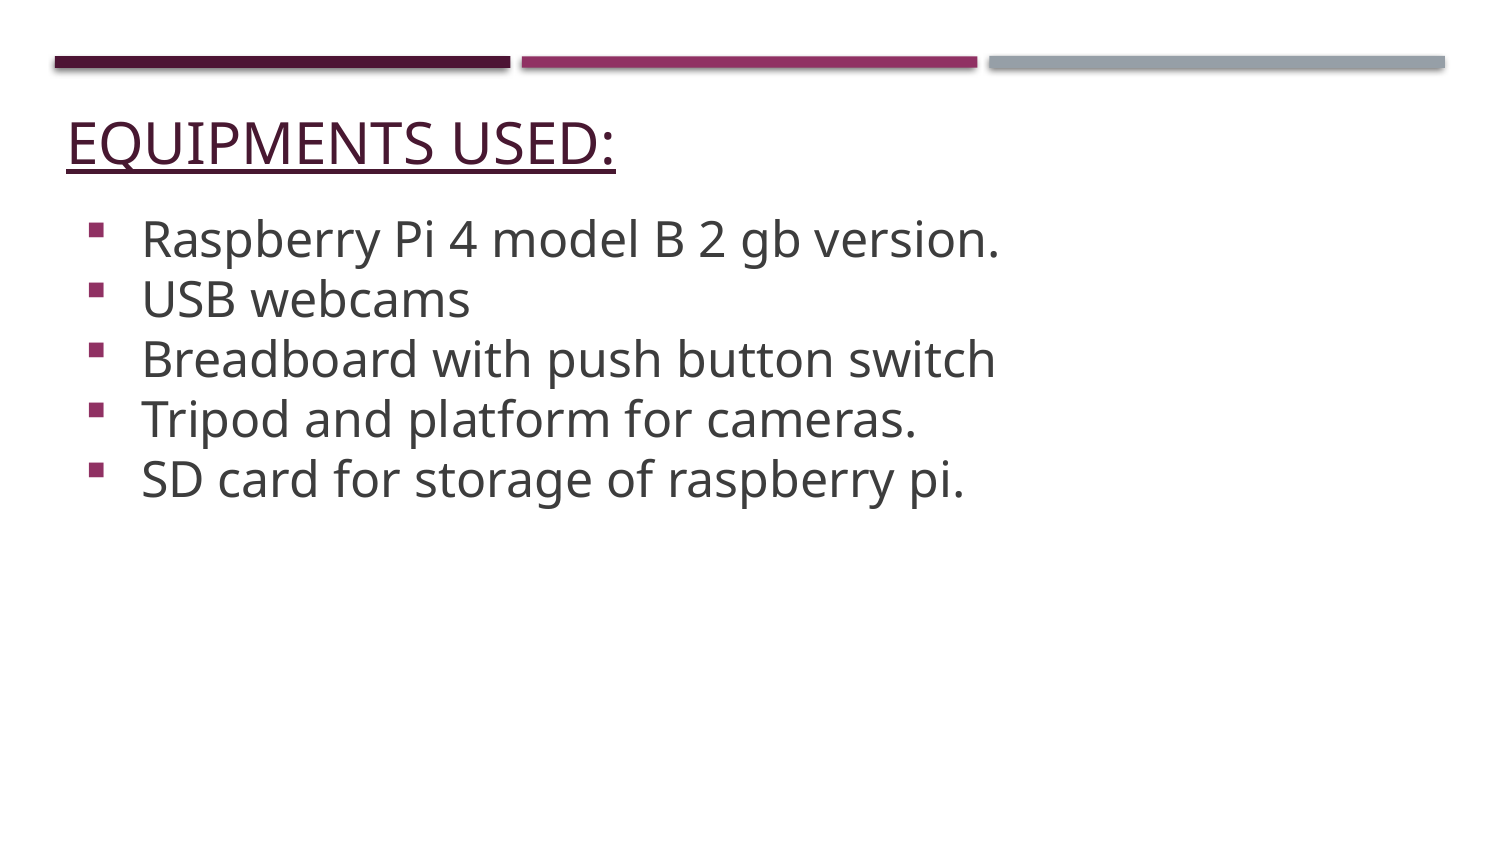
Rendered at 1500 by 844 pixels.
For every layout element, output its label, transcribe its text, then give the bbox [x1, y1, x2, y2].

title EQUIPMENTS USED:ent Used: [51, 91, 1449, 192]
list Raspberry Pi 4 model B 2 gb version. USB webcams Breadboard with push button switch Tripod and platform for cameras. SD card for storage of raspberry pi. [51, 192, 1449, 750]
